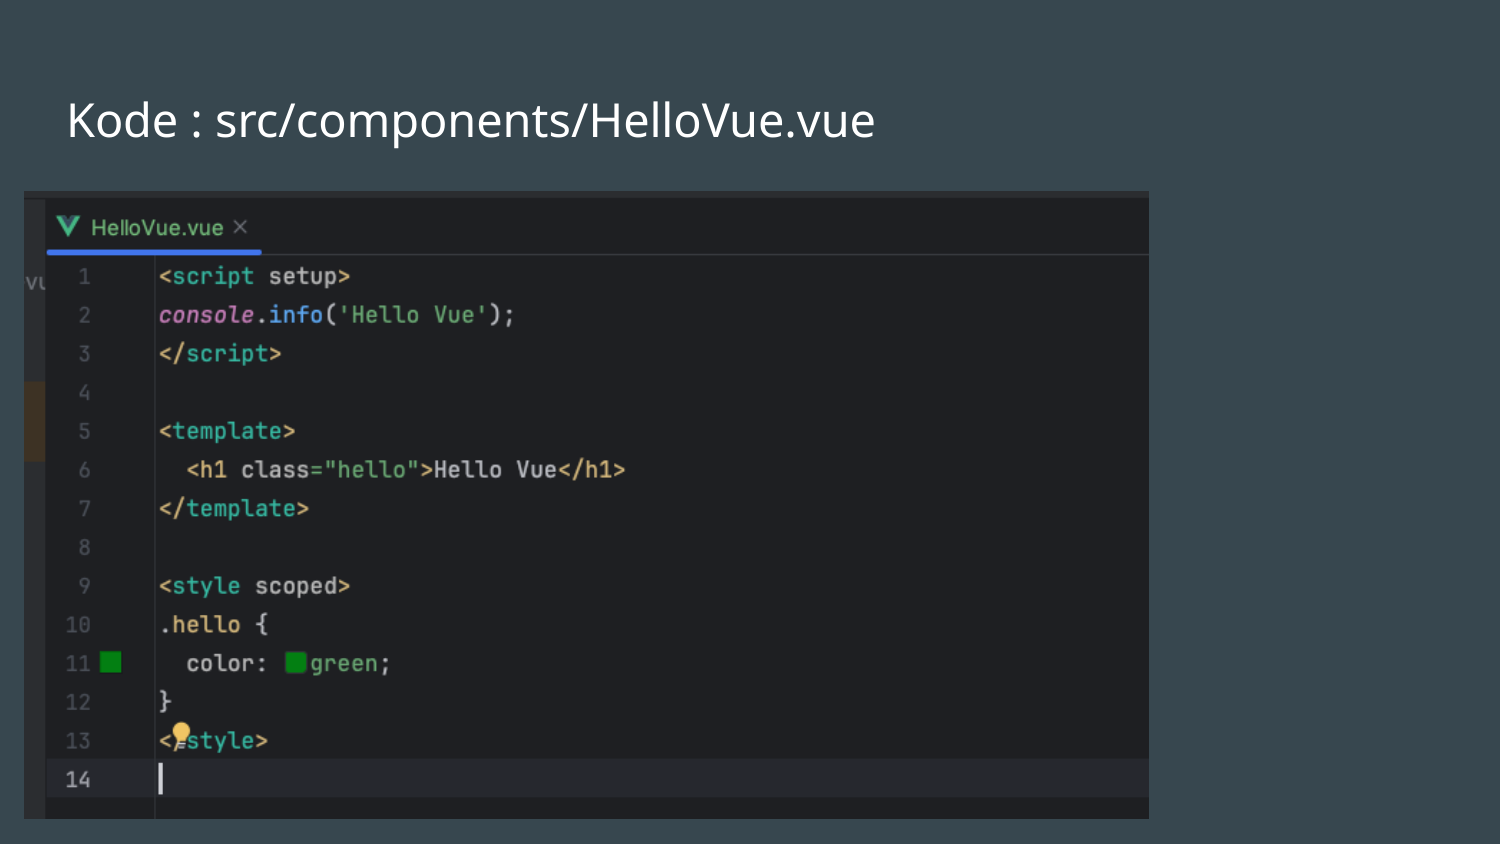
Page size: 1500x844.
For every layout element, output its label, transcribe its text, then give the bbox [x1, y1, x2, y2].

picture [24, 191, 1149, 819]
title Kode : src/components/HelloVue.vue [51, 72, 1449, 167]
